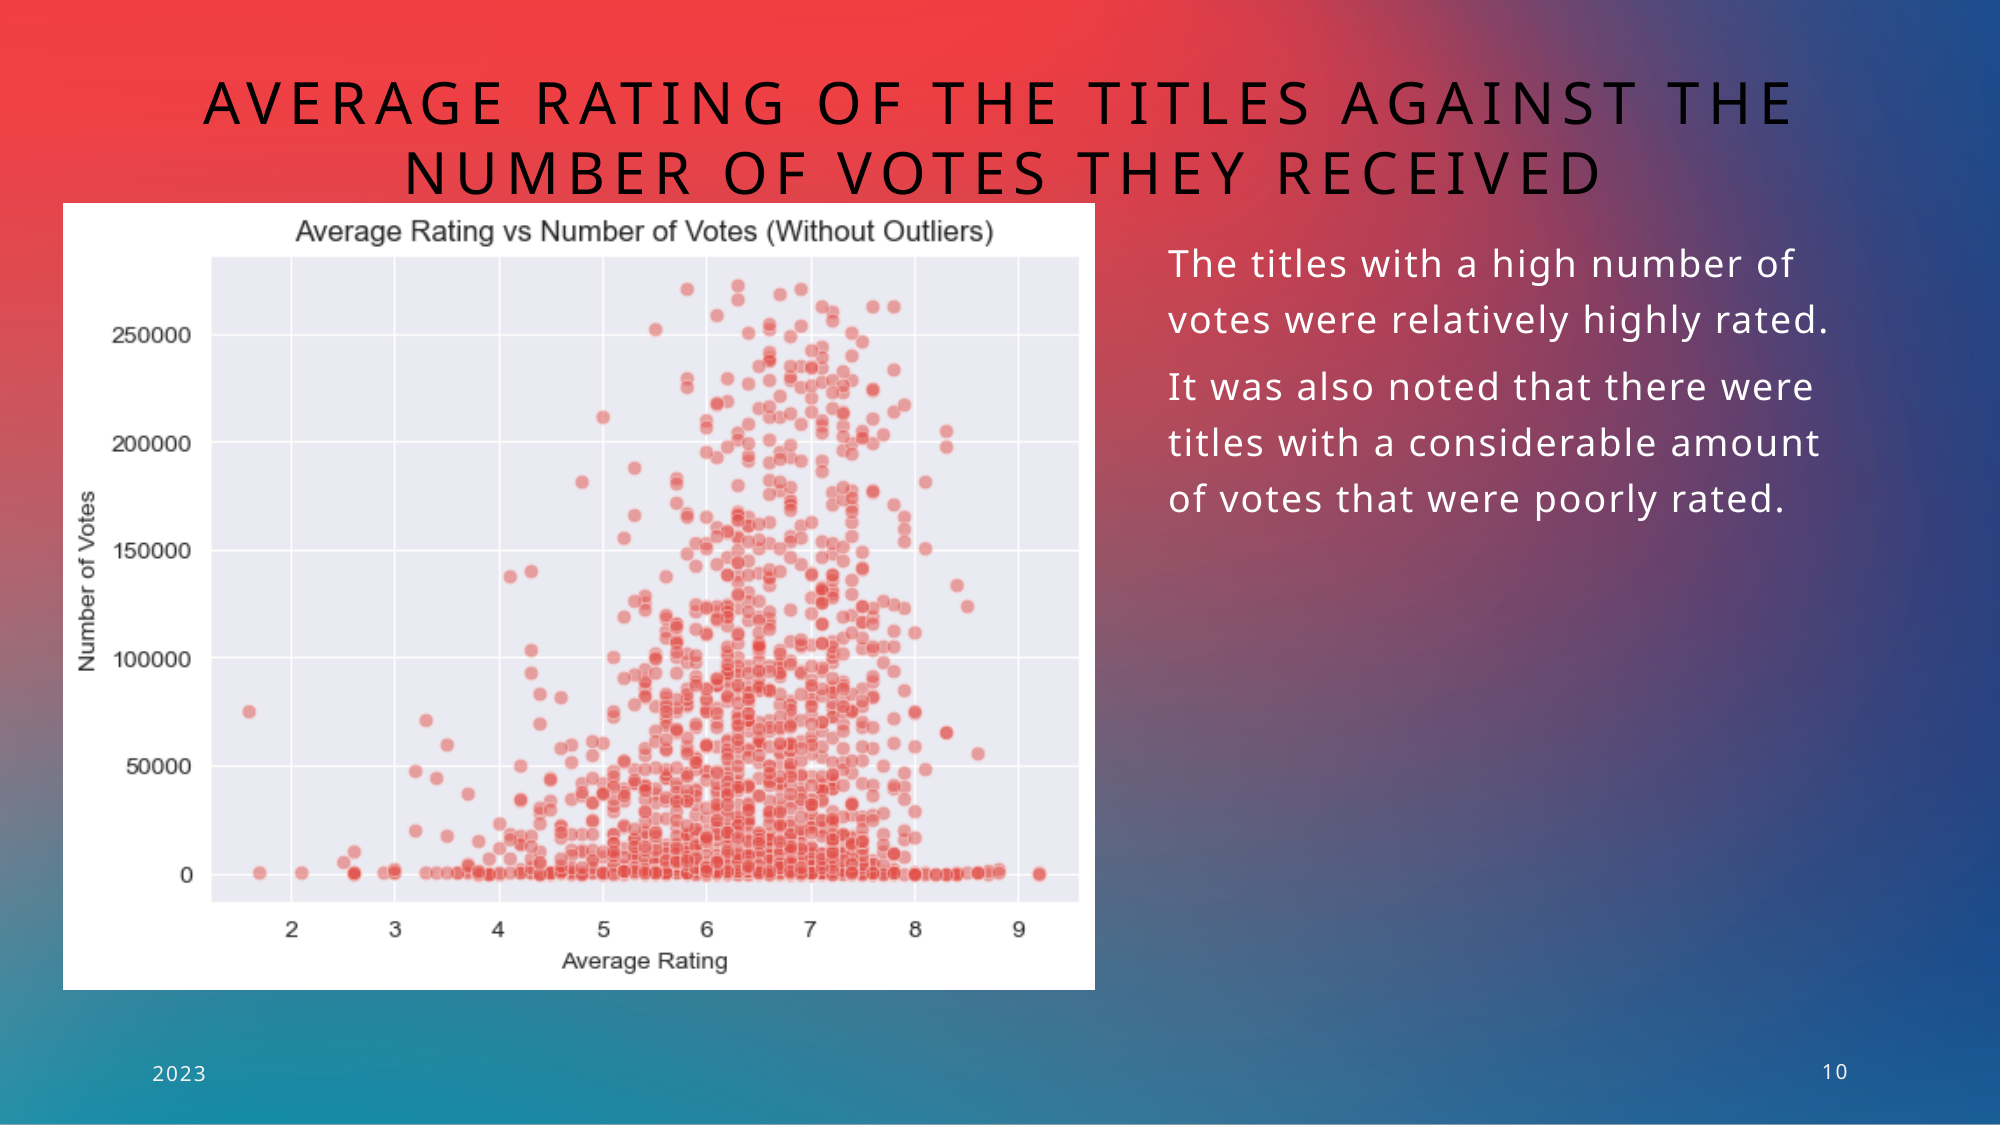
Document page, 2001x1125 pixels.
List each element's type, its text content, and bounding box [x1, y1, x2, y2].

picture [0, 0, 2000, 1125]
title average rating of the titles against the number of votes they received [137, 72, 1869, 199]
list The titles with a high number of votes were relatively highly rated. It was also noted that there were titles with a considerable amount of votes that were poorly rated. [1153, 221, 1885, 588]
slide_number 2023 [137, 1042, 588, 1103]
slide_number 10 [1412, 1042, 1863, 1103]
